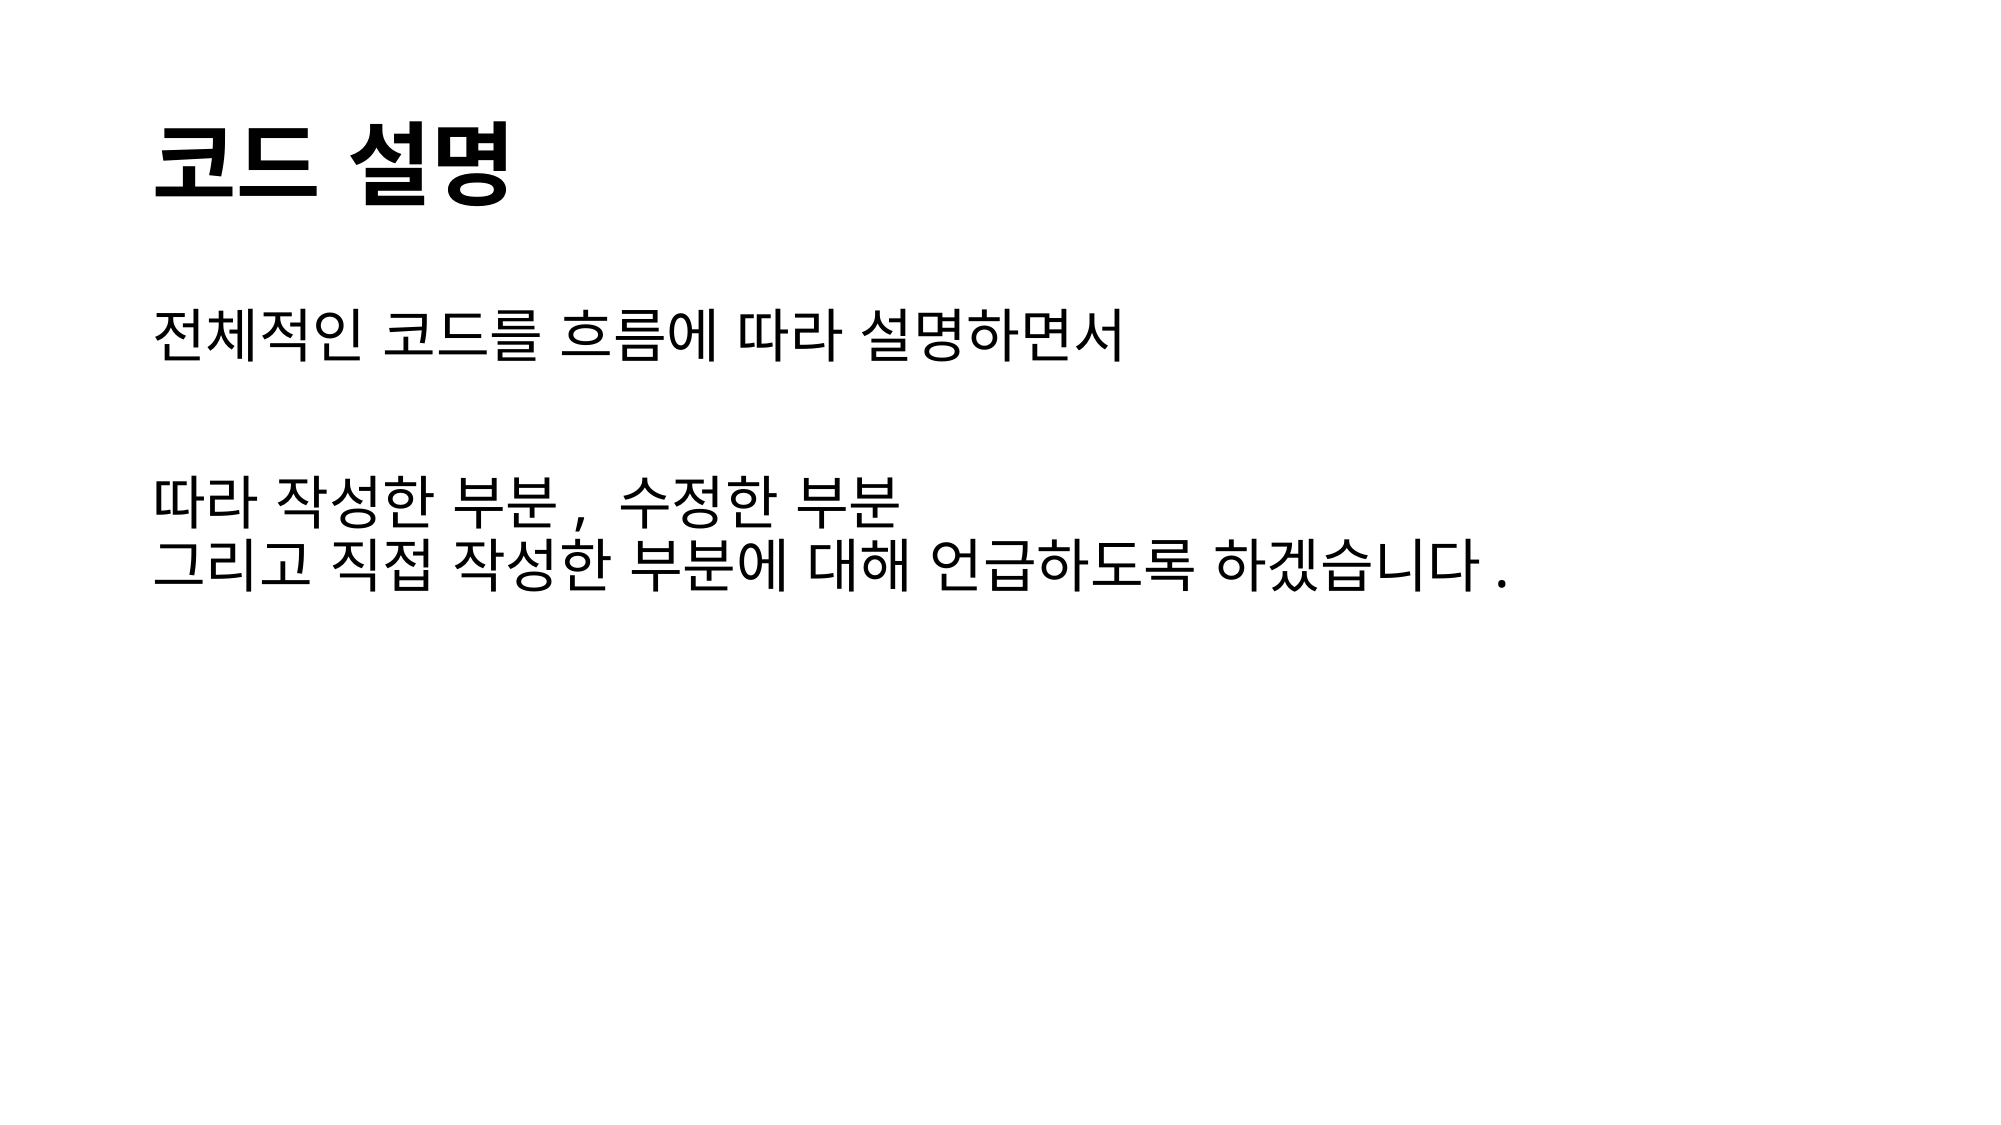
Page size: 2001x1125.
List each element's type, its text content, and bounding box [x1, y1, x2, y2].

title 코드 설명 [137, 59, 1863, 278]
list 전체적인 코드를 흐름에 따라 설명하면서 따라 작성한 부분, 수정한 부분 그리고 직접 작성한 부분에 대해 언급하도록 하겠습니다. [137, 299, 1863, 1014]
